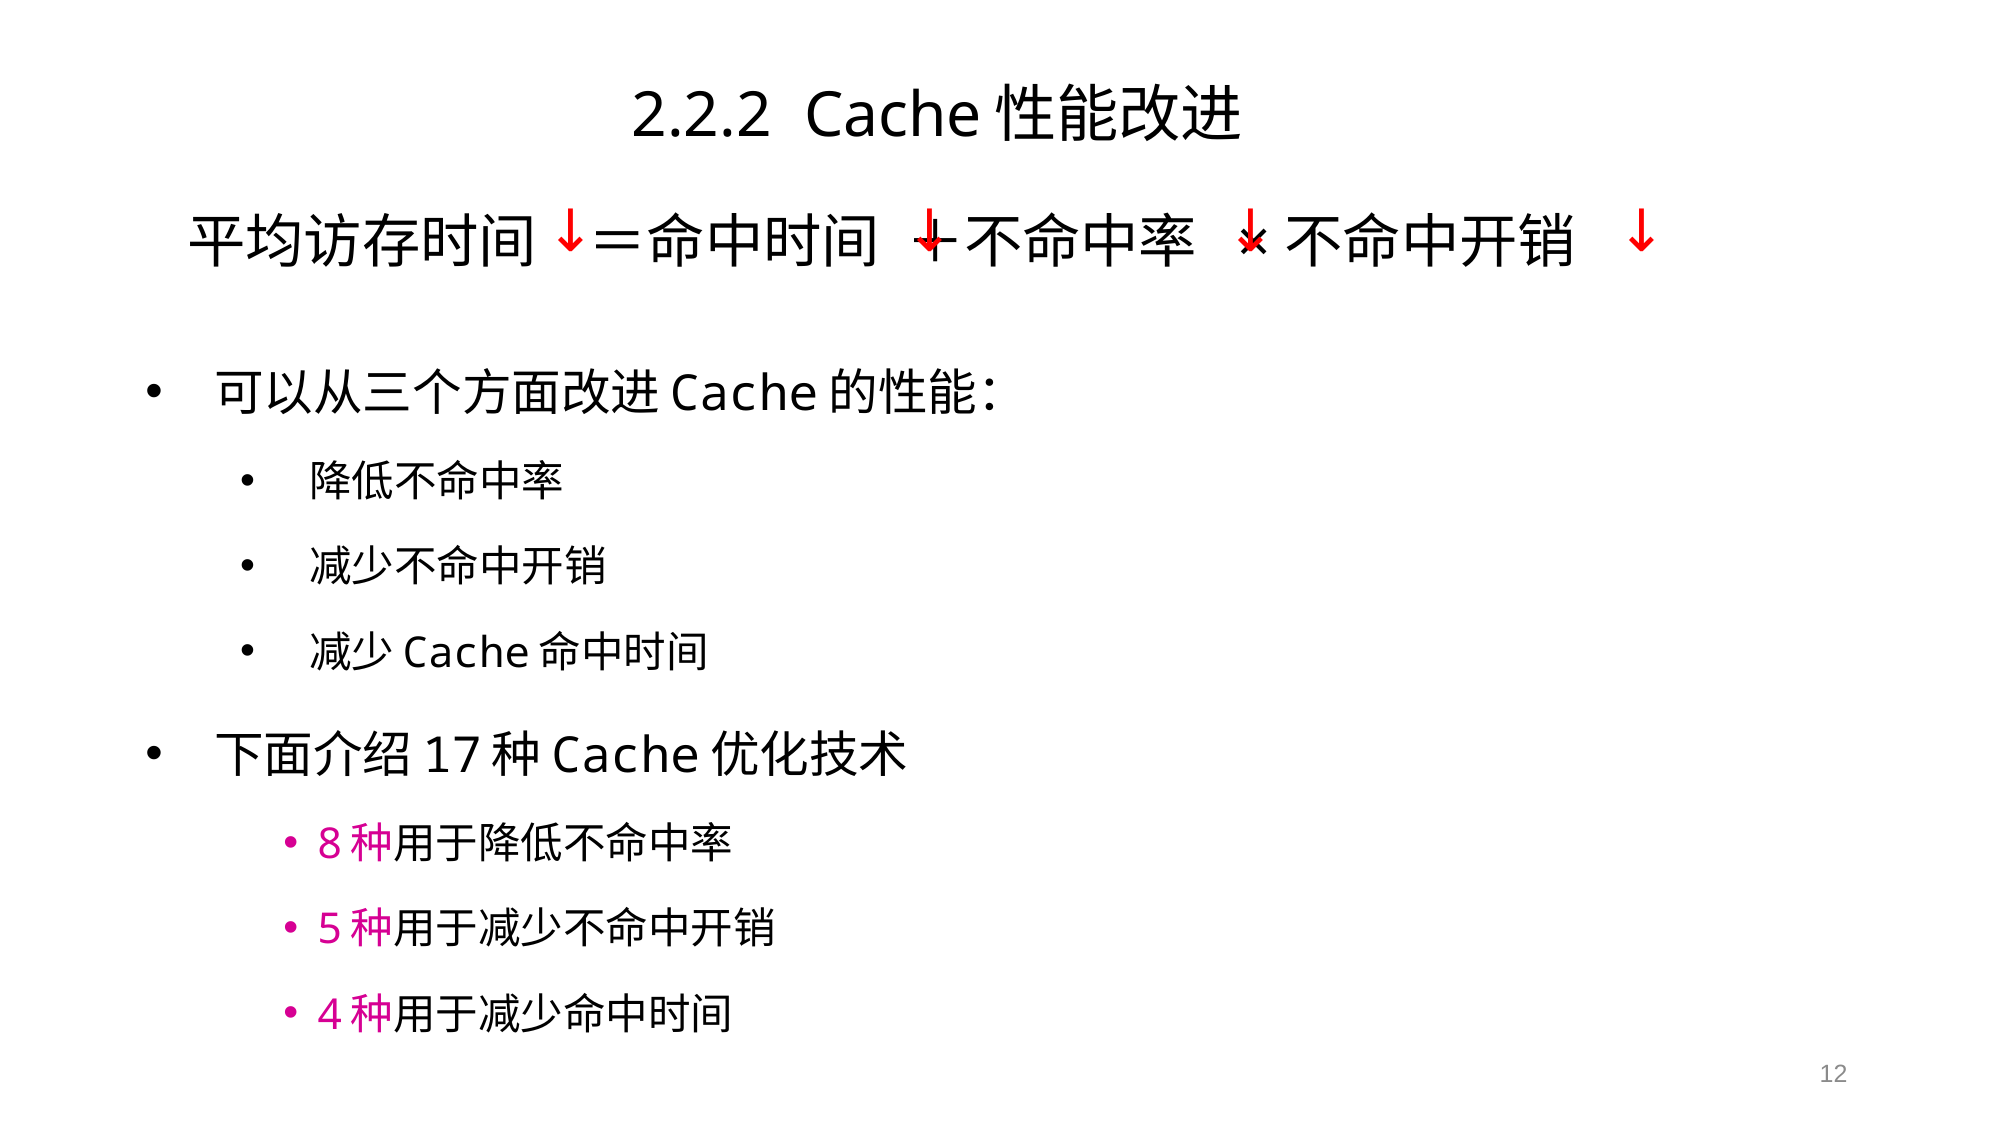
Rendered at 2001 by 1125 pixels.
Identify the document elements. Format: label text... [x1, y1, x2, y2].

text_box ↓ [890, 185, 966, 271]
text_box 平均访存时间 ＝命中时间 ＋不命中率 ×不命中开销 [172, 162, 1678, 282]
text_box 2.2.2 Cache性能改进 [616, 52, 1330, 162]
slide_number 12 [1412, 1042, 1863, 1103]
text_box ↓ [1211, 185, 1287, 271]
text_box ↓ [531, 185, 607, 271]
text_box ↓ [1602, 185, 1678, 271]
list 可以从三个方面改进Cache的性能： 降低不命中率 减少不命中开销 减少Cache命中时间 下面介绍17种Cache优化技术 8种用于降低不命中率 5种用于减少不命中开销 4种用于减少命中时间 [130, 323, 1816, 1050]
